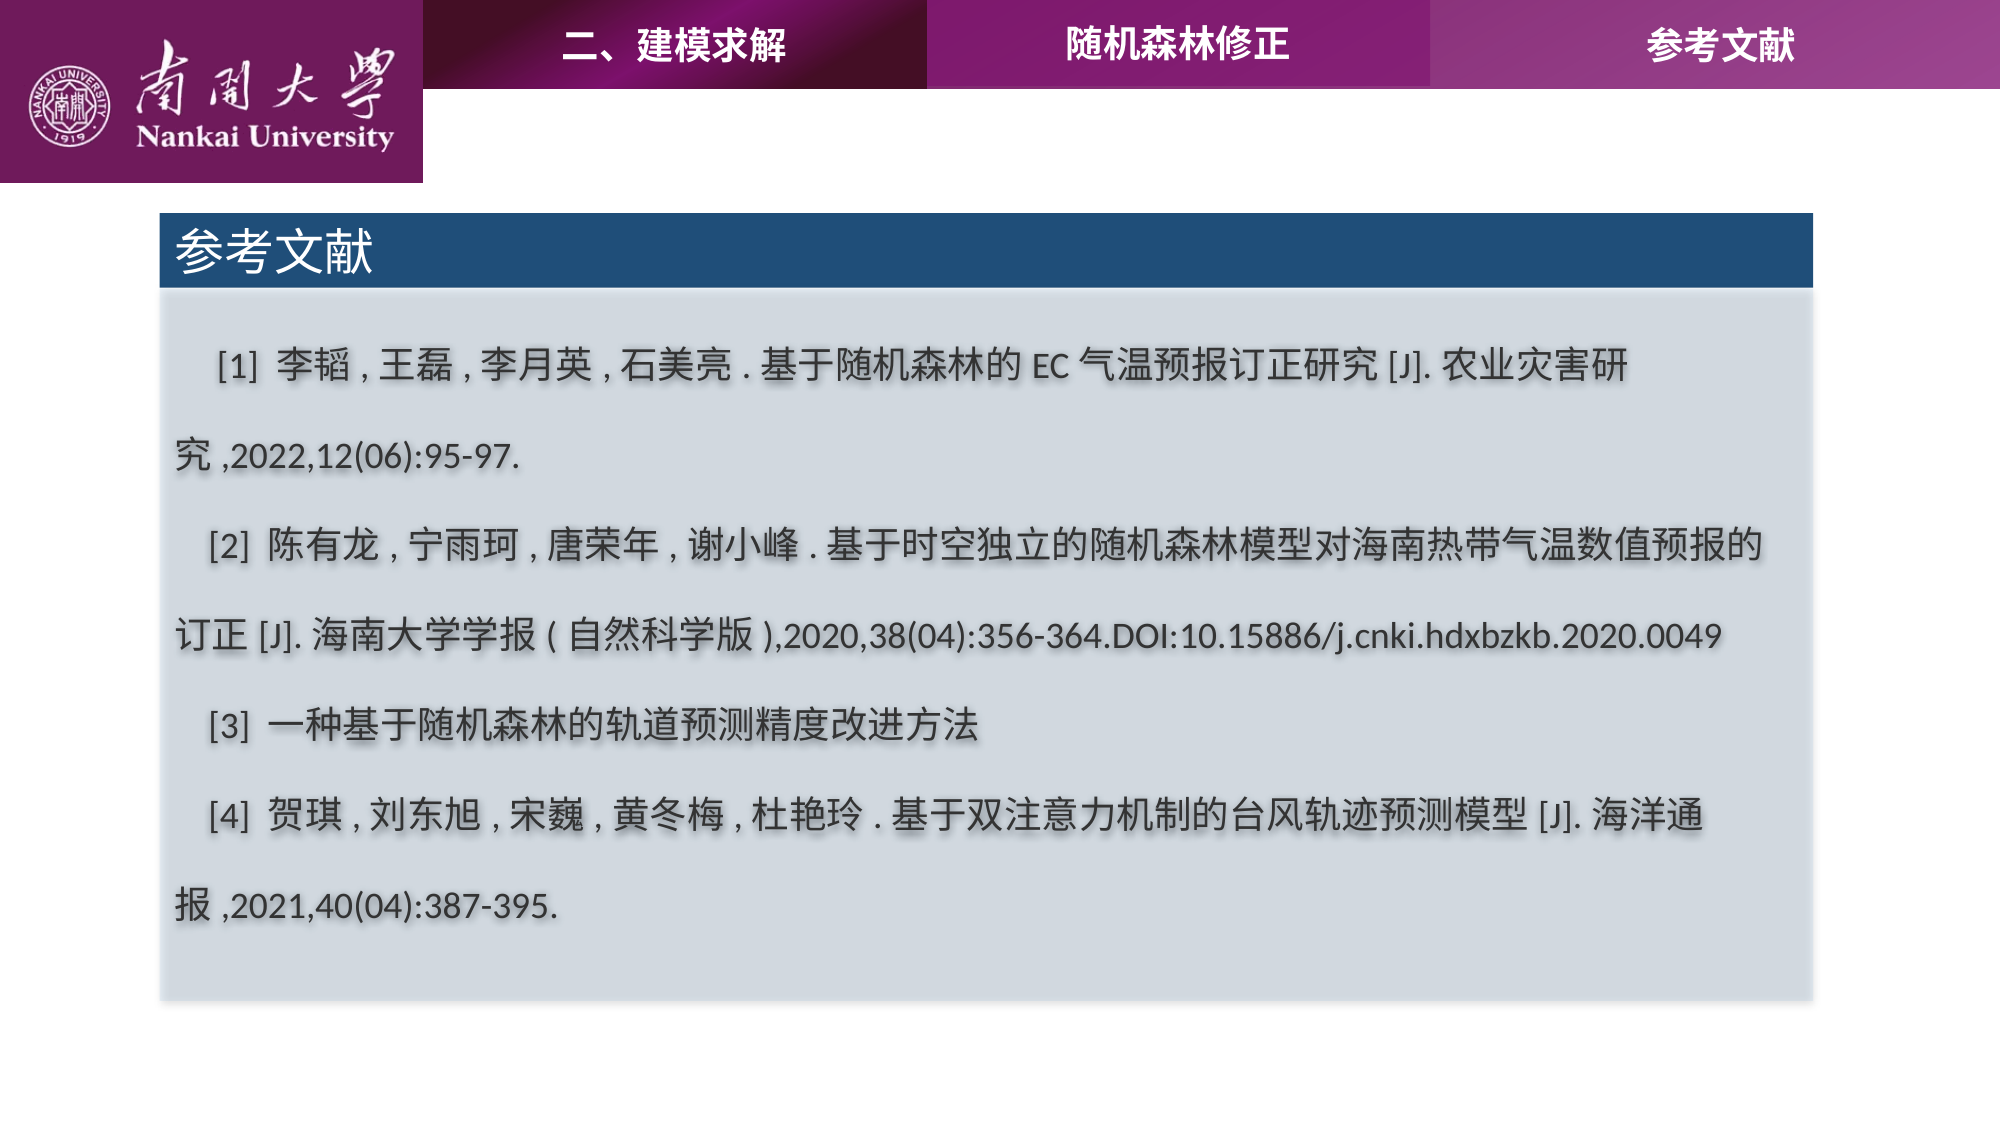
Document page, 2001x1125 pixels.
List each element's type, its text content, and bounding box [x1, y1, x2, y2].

text_box 随机森林修正 [927, 0, 1431, 87]
text_box [0, 0, 423, 183]
text_box 参考文献 [1442, 1, 2000, 89]
picture [19, 15, 403, 166]
text_box [927, 0, 2000, 89]
text_box 二、建模求解 [423, 0, 927, 89]
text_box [159, 212, 1814, 1001]
